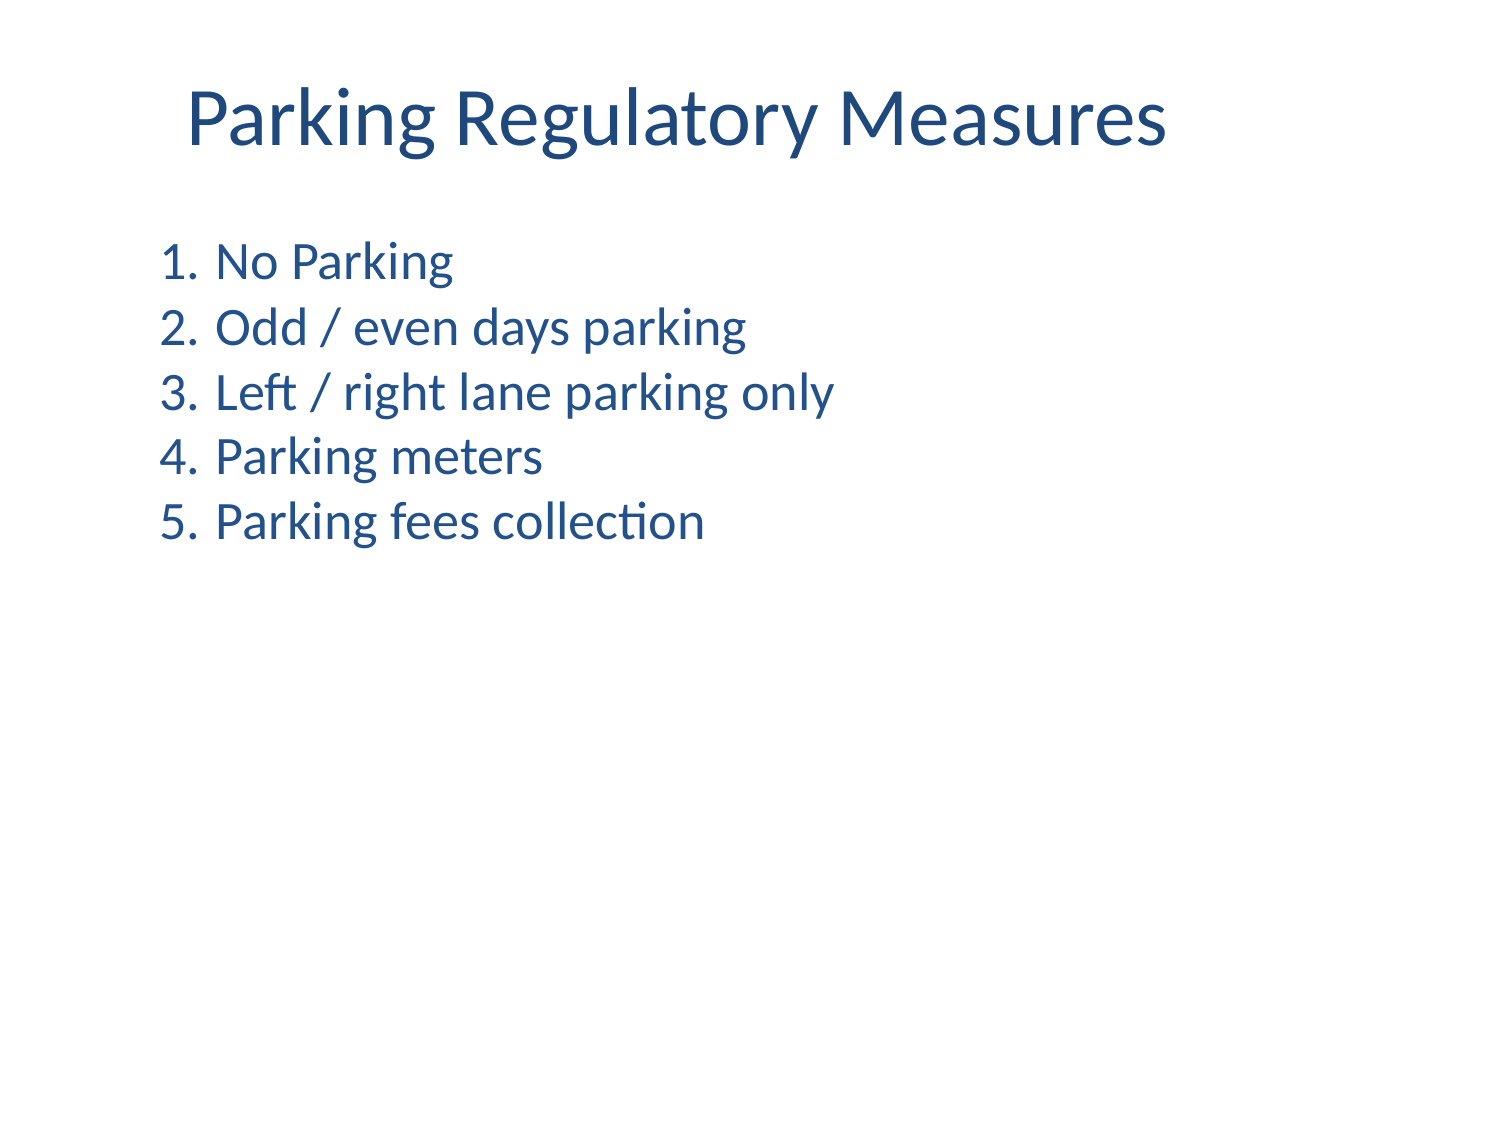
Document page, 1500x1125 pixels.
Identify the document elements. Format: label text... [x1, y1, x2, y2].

text_box Parking Regulatory Measures [171, 49, 1241, 172]
text_box No Parking Odd / even days parking Left / right lane parking only Parking meters Parking fees collection [144, 218, 1100, 623]
